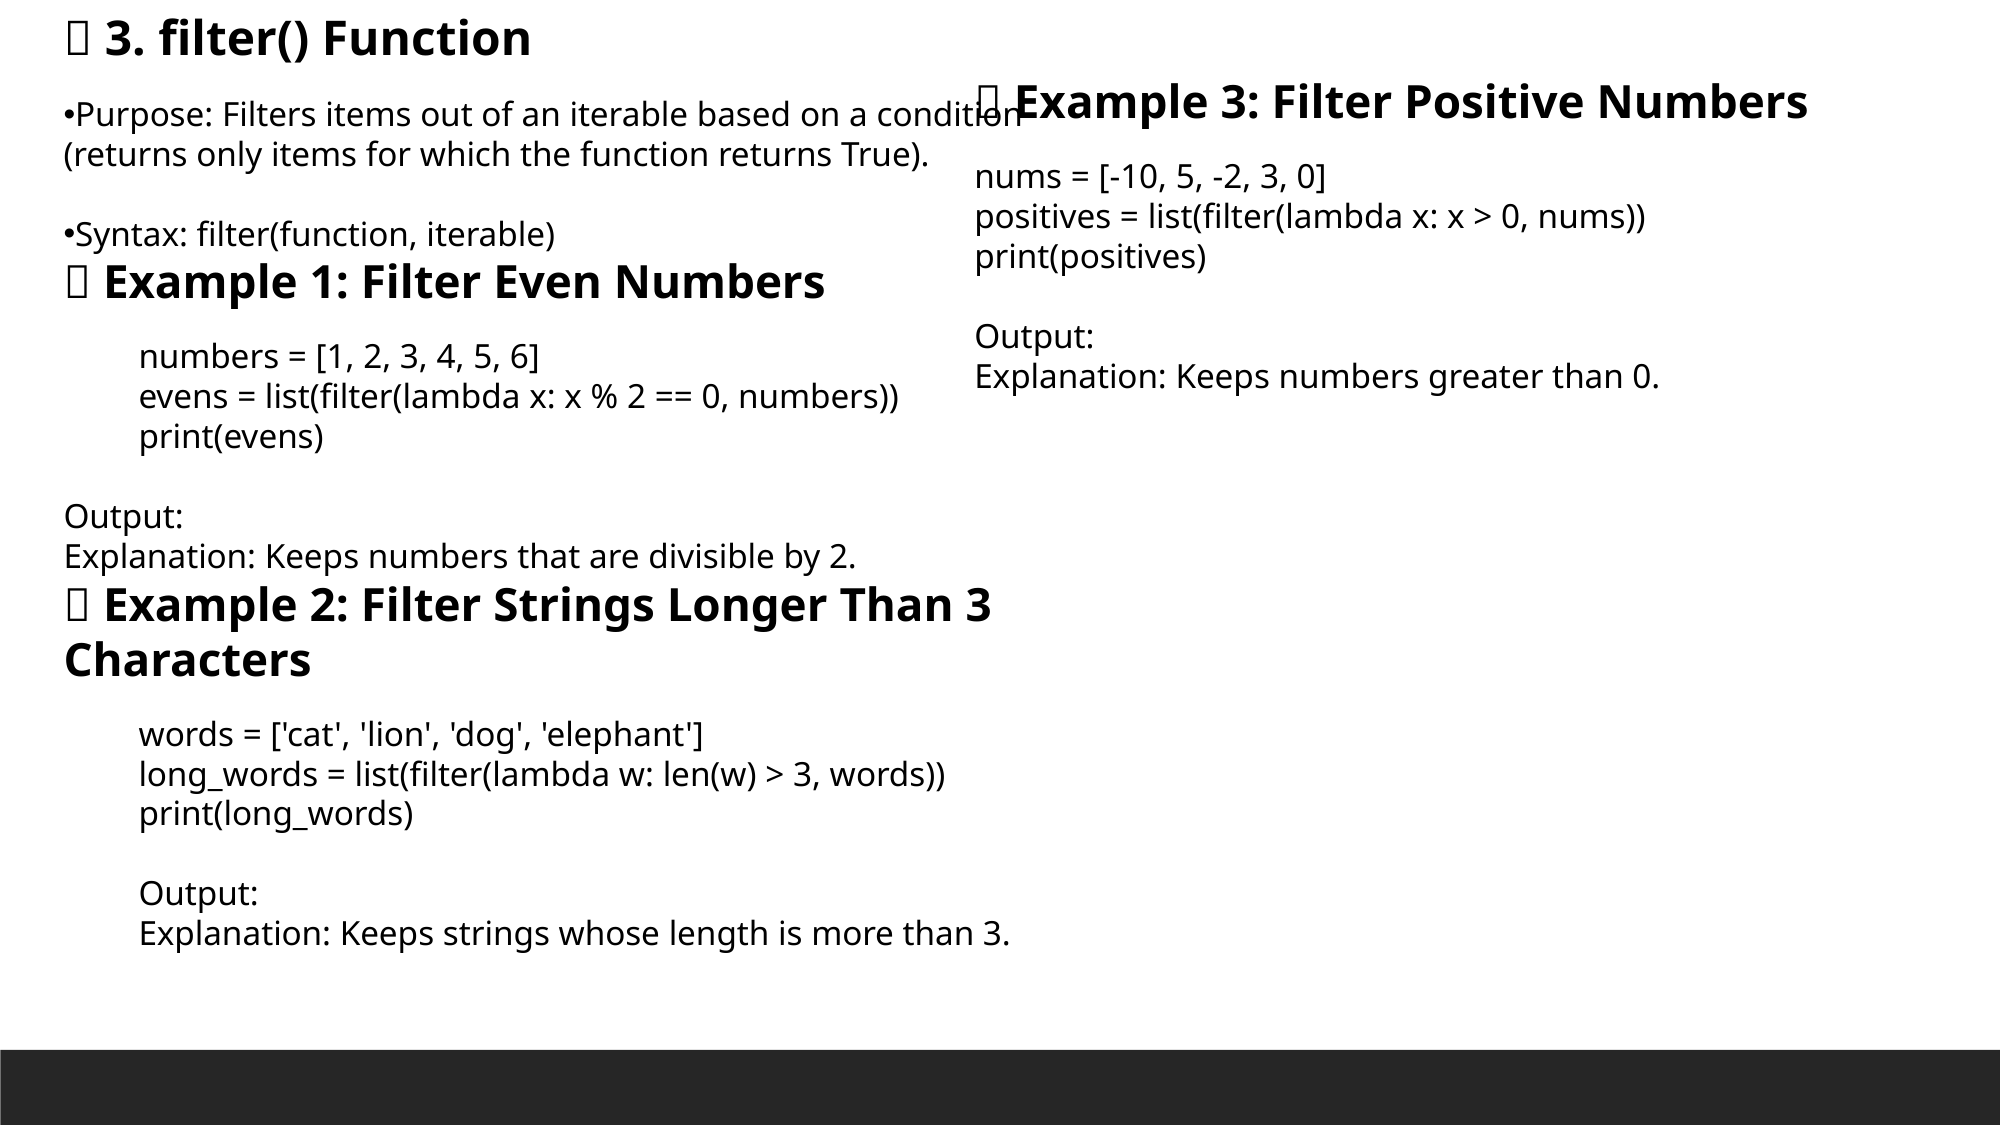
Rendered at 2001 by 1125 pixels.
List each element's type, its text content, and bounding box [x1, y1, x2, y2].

text_box ✅ Example 3: Filter Positive Numbers nums = [-10, 5, -2, 3, 0] positives = list(filter(lambda x: x > 0, nums)) print(positives) Output: Explanation: Keeps numbers greater than 0. [959, 65, 1960, 442]
text_box 🧹 3. filter() Function Purpose: Filters items out of an iterable based on a condition (returns only items for which the function returns True). Syntax: filter(function, iterable) ✅ Example 1: Filter Even Numbers numbers = [1, 2, 3, 4, 5, 6] evens = list(filter(lambda x: x % 2 == 0, numbers)) print(evens) Output: Explanation: Keeps numbers that are divisible by 2. ✅ Example 2: Filter Strings Longer Than 3 Characters words = ['cat', 'lion', 'dog', 'elephant'] long_words = list(filter(lambda w: len(w) > 3, words)) print(long_words) Output: Explanation: Keeps strings whose length is more than 3. [48, 0, 1049, 1018]
